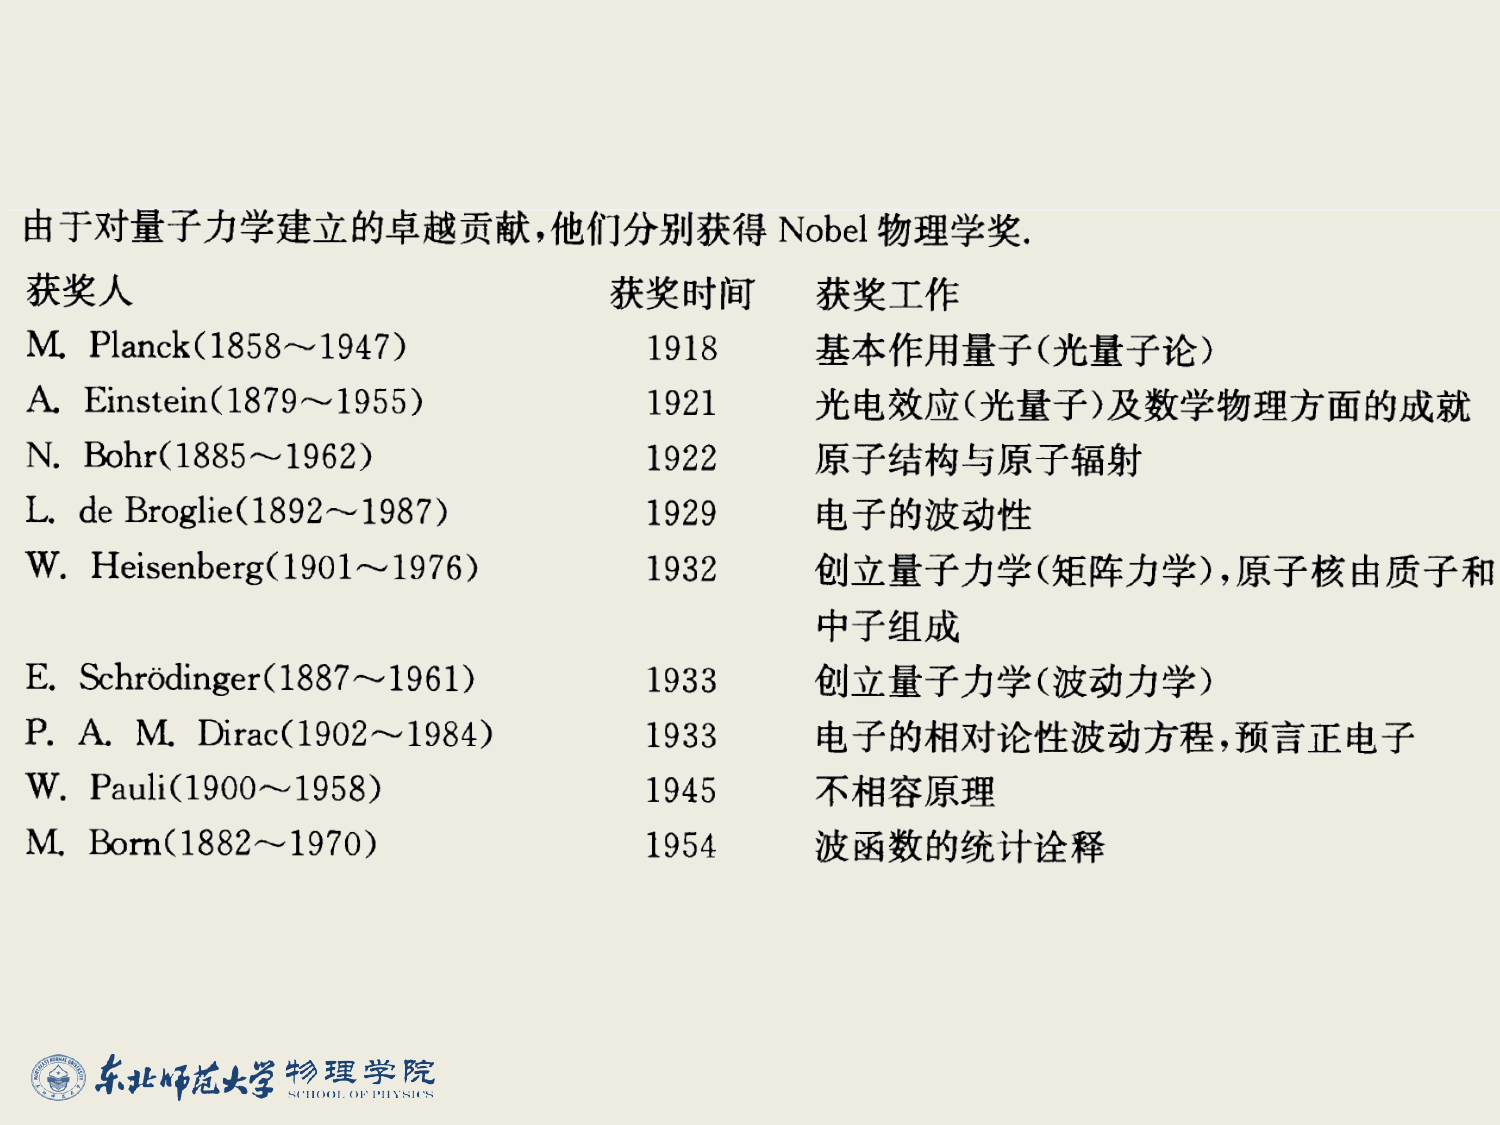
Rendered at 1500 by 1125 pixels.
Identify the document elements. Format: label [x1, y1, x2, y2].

picture [7, 207, 1500, 870]
picture [20, 1054, 440, 1101]
